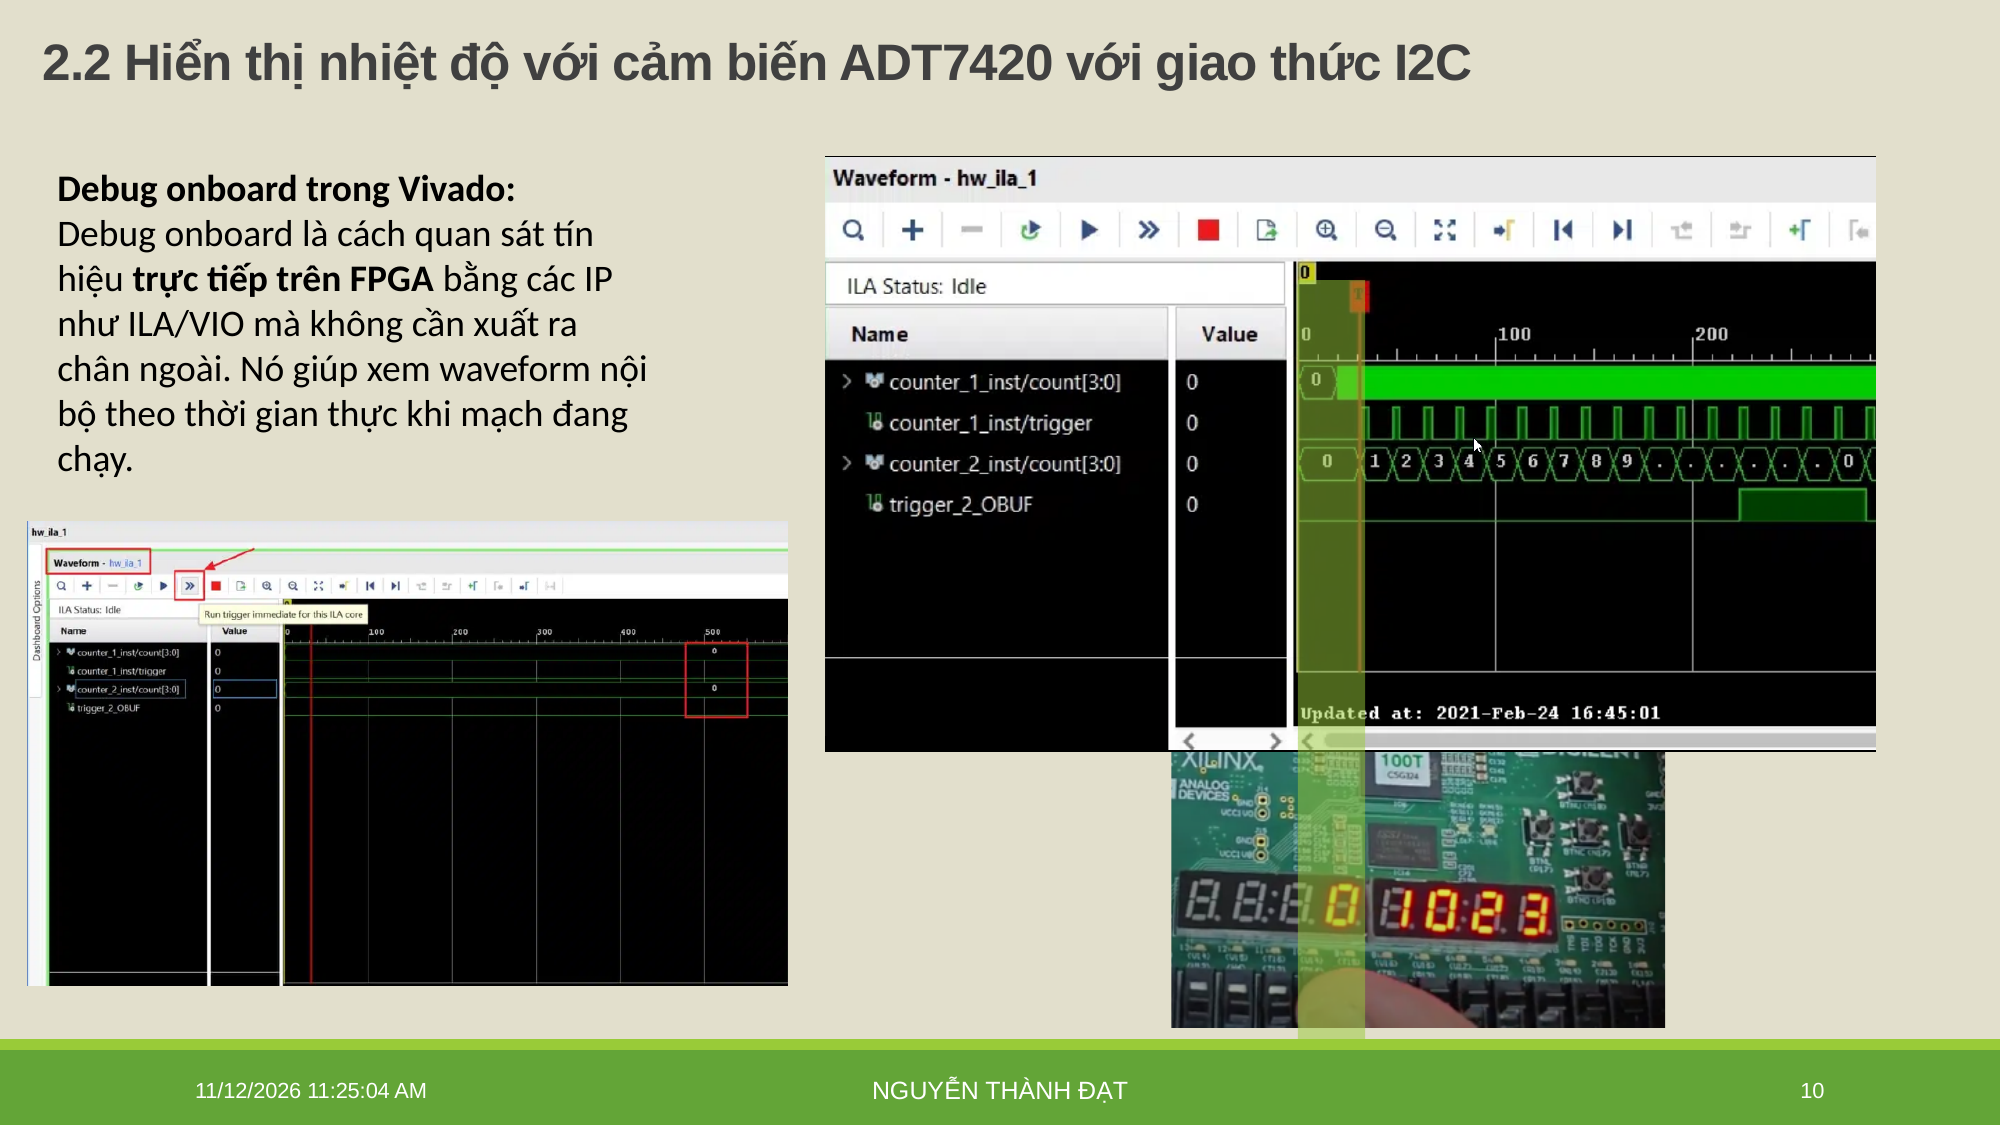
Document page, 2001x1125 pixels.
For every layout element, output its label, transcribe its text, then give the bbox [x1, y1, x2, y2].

slide_number 10 [1624, 1059, 1840, 1120]
footer Nguyễn Thành Đạt [604, 1059, 1396, 1120]
picture [26, 520, 789, 987]
title 2.2 Hiển thị nhiệt độ với cảm biến ADT7420 với giao thức I2C [28, 31, 1747, 127]
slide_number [180, 1059, 586, 1120]
text_box Debug onboard trong Vivado: Debug onboard là cách quan sát tín hiệu trực tiếp trên FPGA bằng các IP như ILA/VIO mà không cần xuất ra chân ngoài. Nó giúp xem waveform nội bộ theo thời gian thực khi mạch đang chạy. [42, 156, 666, 486]
picture [824, 155, 1876, 1029]
